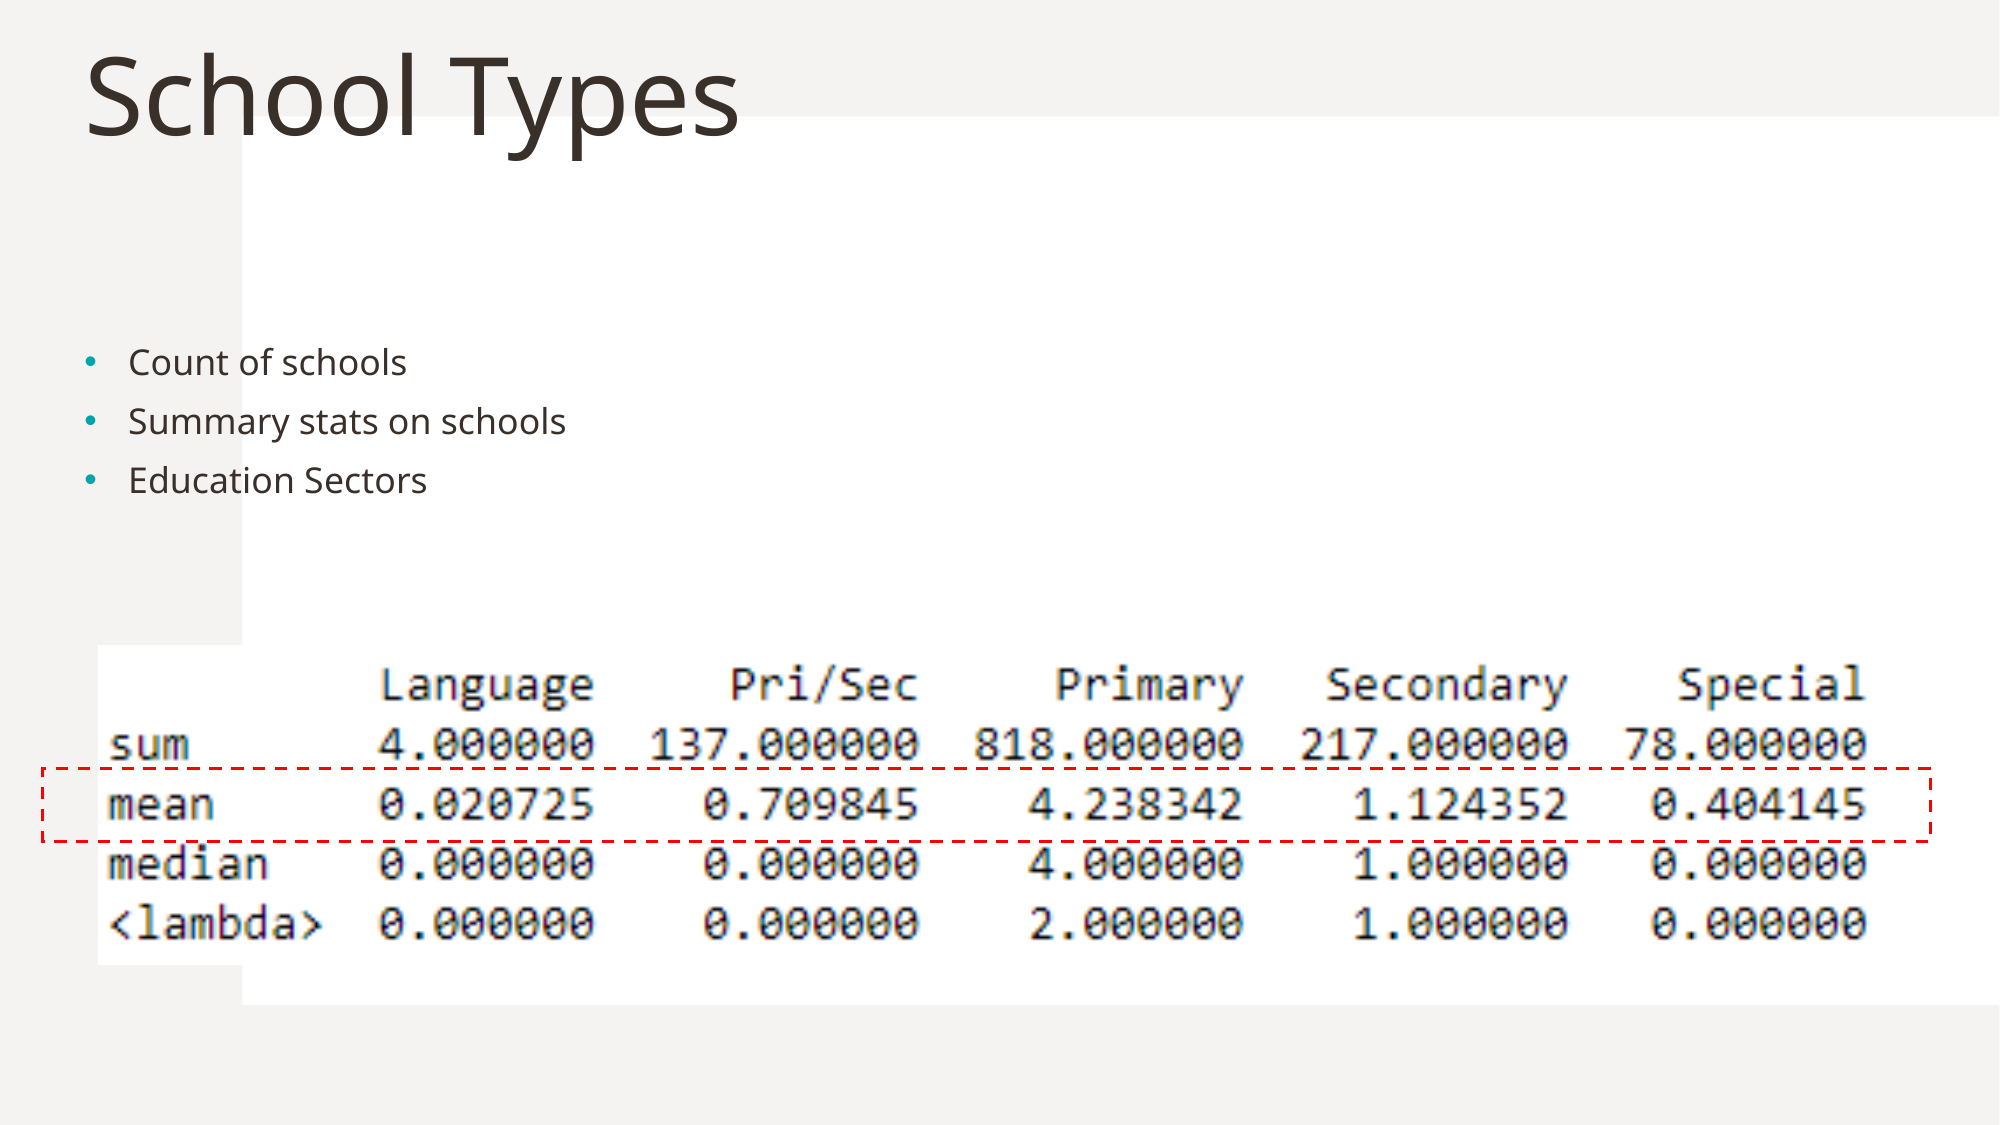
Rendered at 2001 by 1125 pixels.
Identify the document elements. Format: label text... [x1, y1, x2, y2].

list Count of schools Summary stats on schools Education Sectors [69, 332, 732, 768]
text_box [1902, 767, 1932, 842]
title School Types [69, 34, 1850, 320]
text_box [42, 767, 98, 842]
picture [98, 645, 1902, 965]
